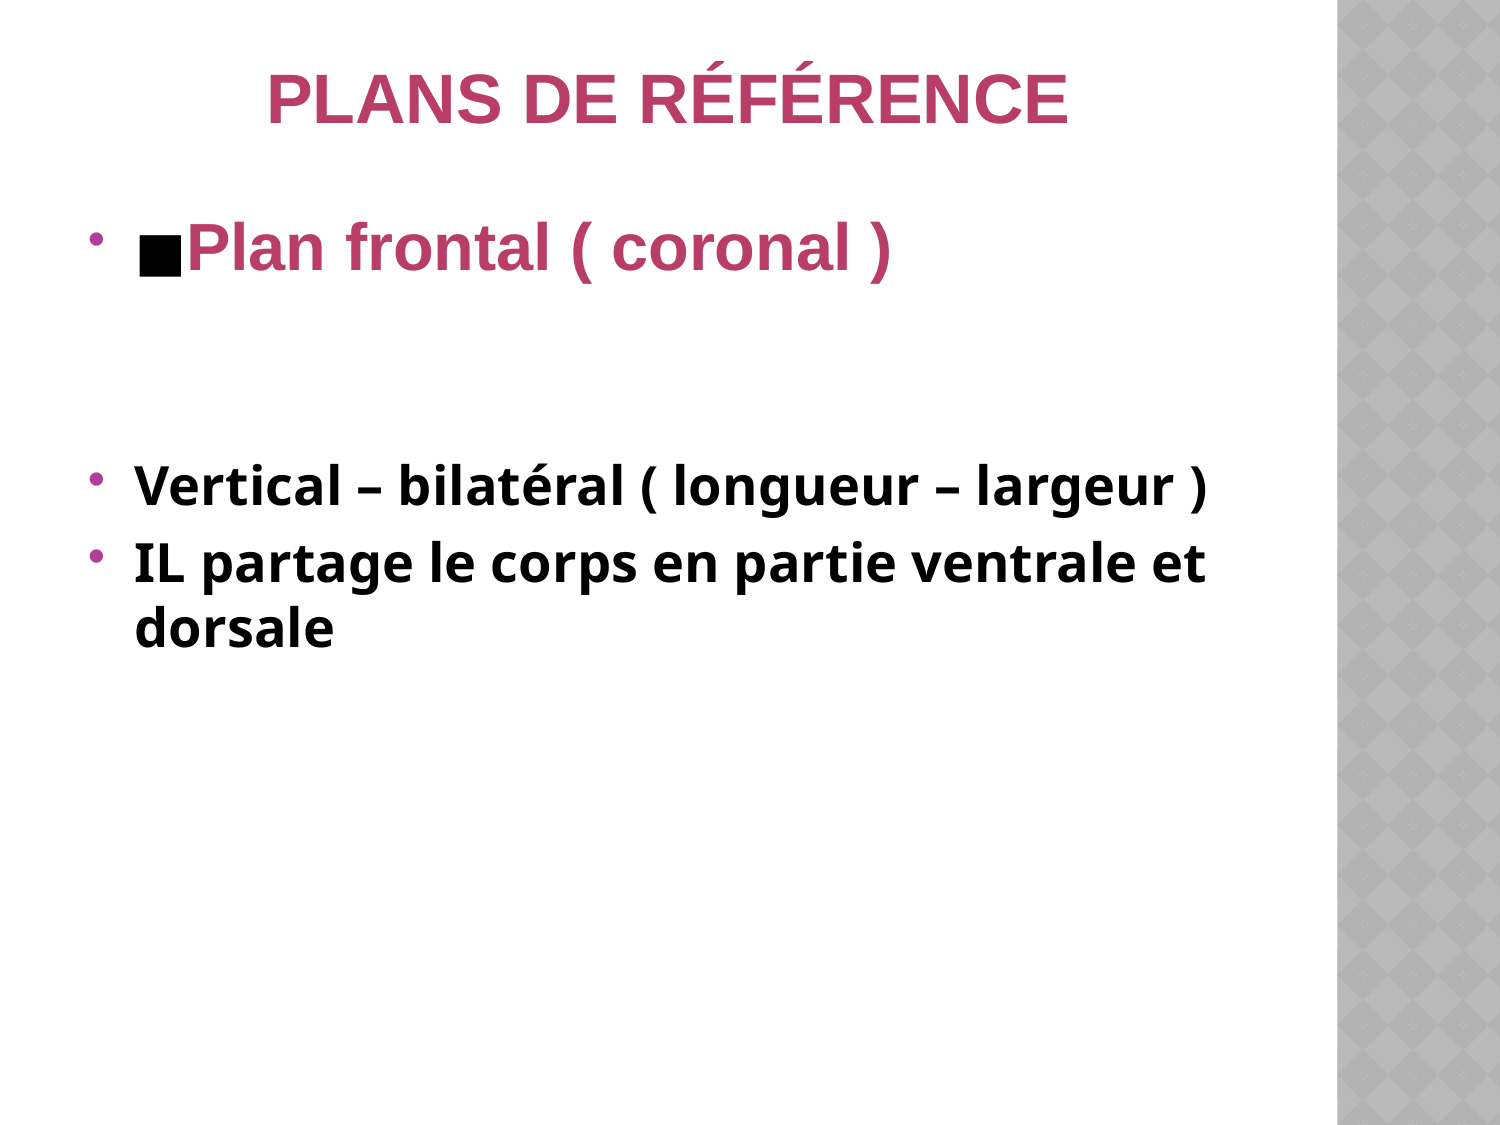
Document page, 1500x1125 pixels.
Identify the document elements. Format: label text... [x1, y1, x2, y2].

list ■Plan frontal ( coronal ) Vertical – bilatéral ( longueur – largeur ) IL partage le corps en partie ventrale et dorsale [75, 196, 1263, 1059]
title Plans de référence [75, 52, 1263, 138]
